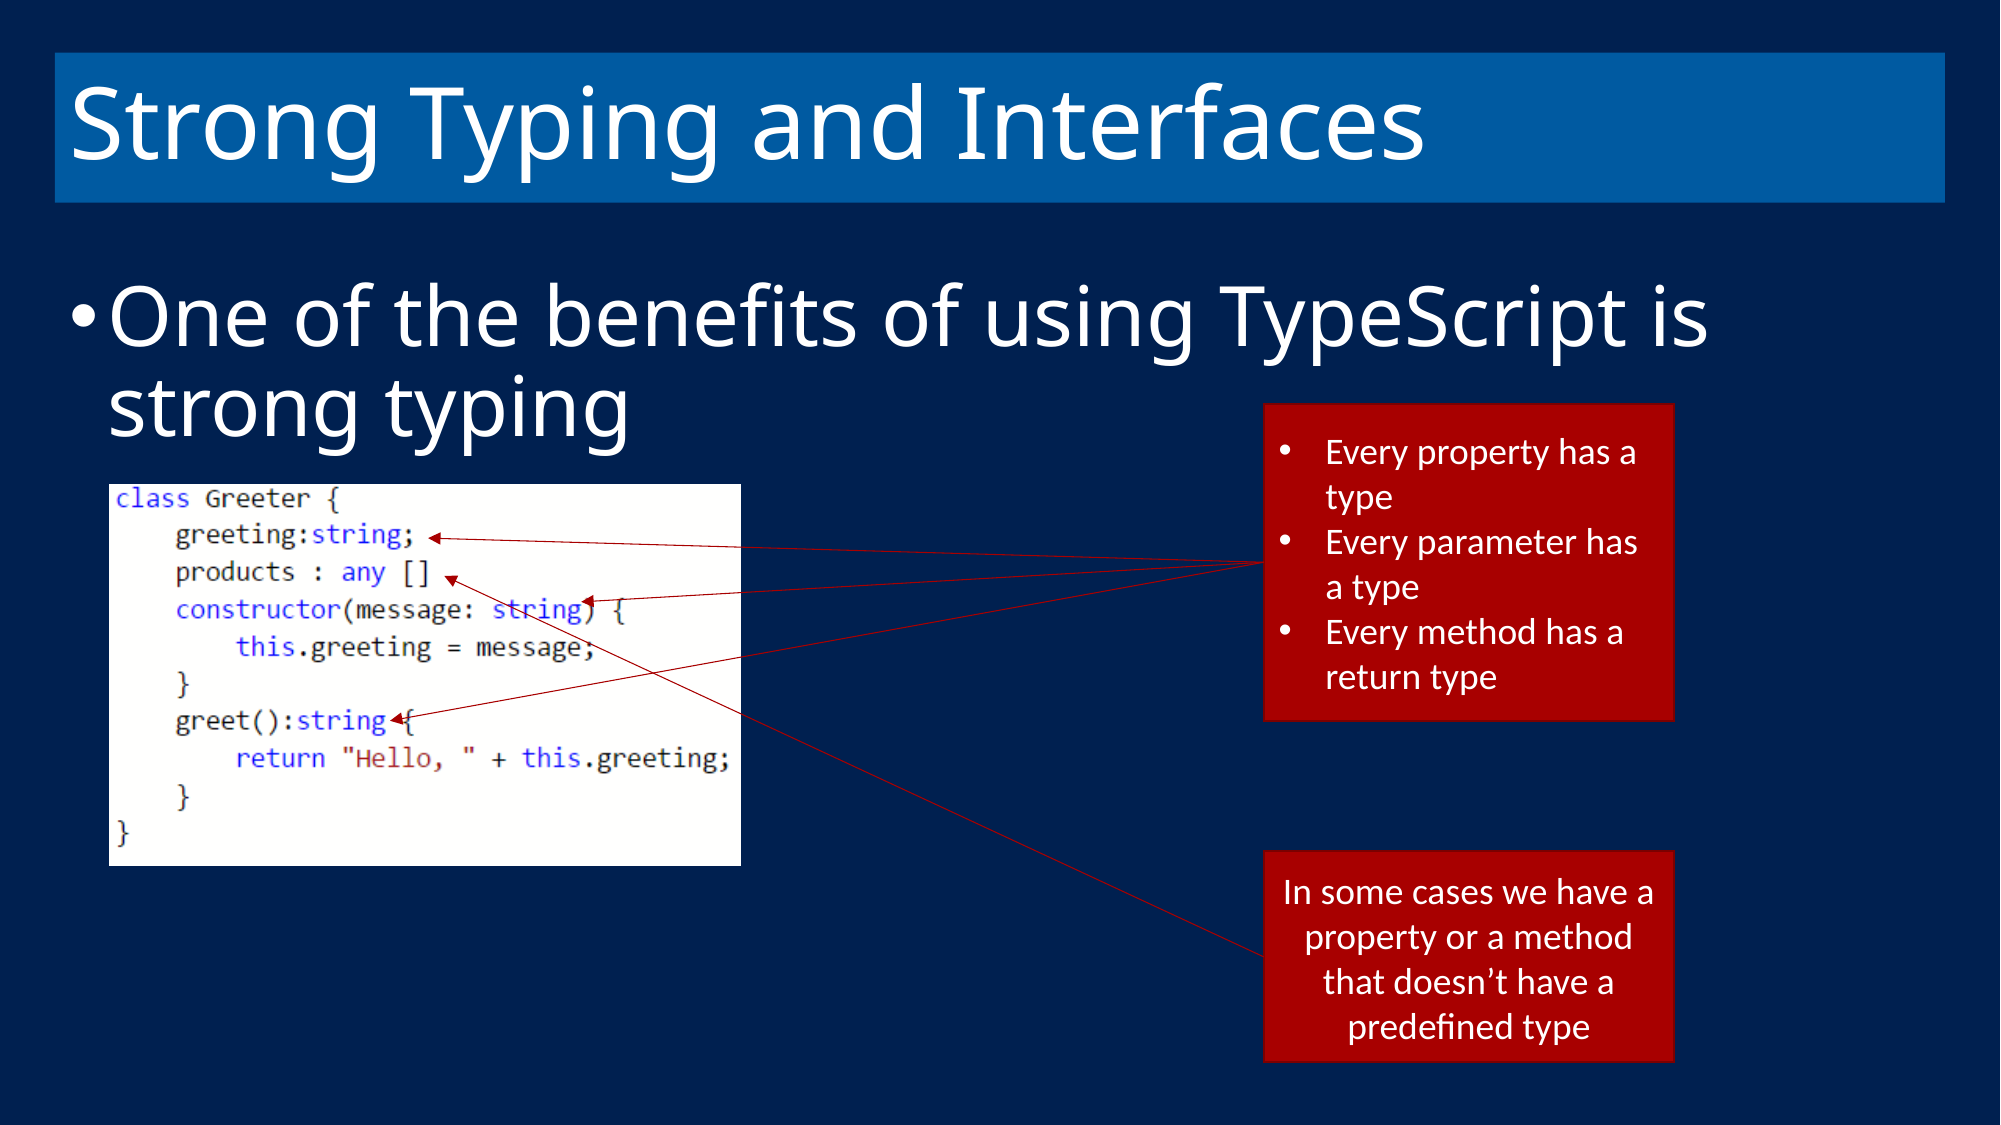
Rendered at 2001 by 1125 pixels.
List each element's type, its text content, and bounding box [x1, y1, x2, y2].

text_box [428, 538, 1264, 562]
list One of the benefits of using TypeScript is strong typing [54, 266, 1945, 1011]
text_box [389, 562, 1264, 721]
text_box In some cases we have a property or a method that doesn’t have a predefined type [1263, 850, 1675, 1063]
picture [109, 484, 741, 866]
title Strong Typing and Interfaces [54, 52, 1945, 203]
text_box Every property has a type Every parameter has a type Every method has a return type [1263, 403, 1675, 722]
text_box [444, 575, 1264, 957]
